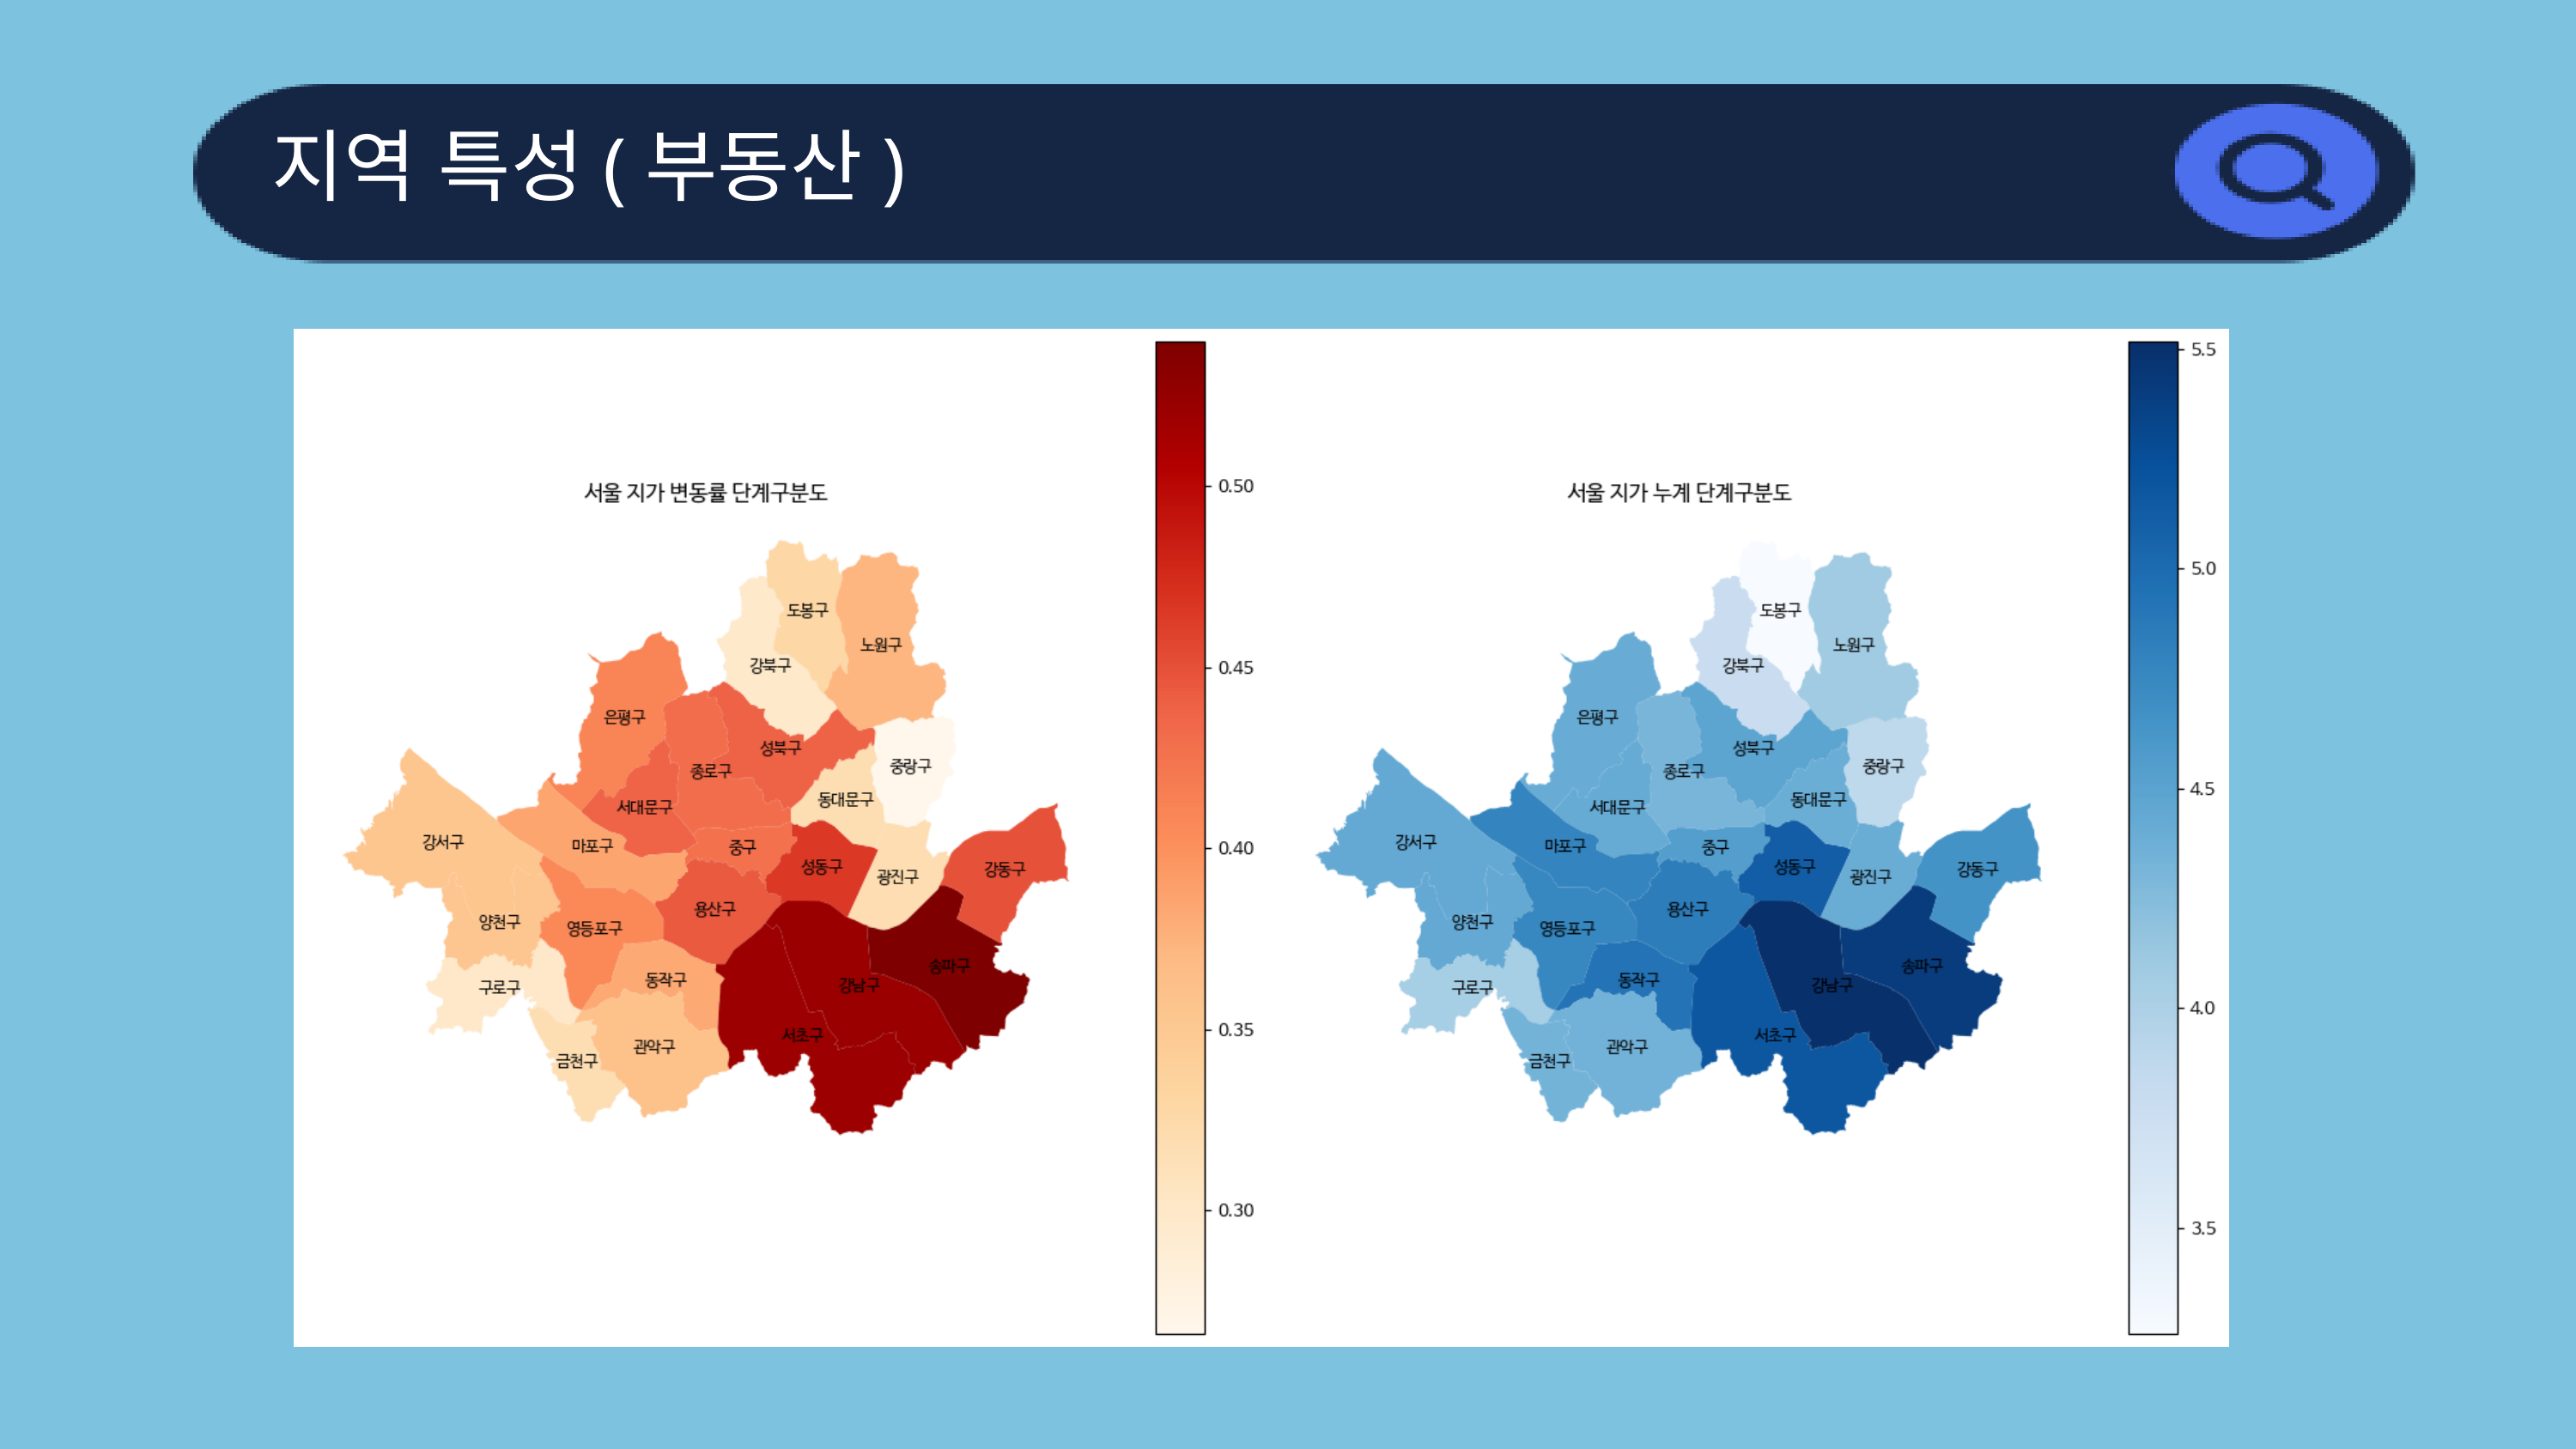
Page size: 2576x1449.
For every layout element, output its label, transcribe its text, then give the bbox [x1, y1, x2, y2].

text_box 지역 특성(부동산) [271, 155, 1245, 212]
picture [294, 329, 2229, 1347]
text_box [193, 84, 2415, 264]
